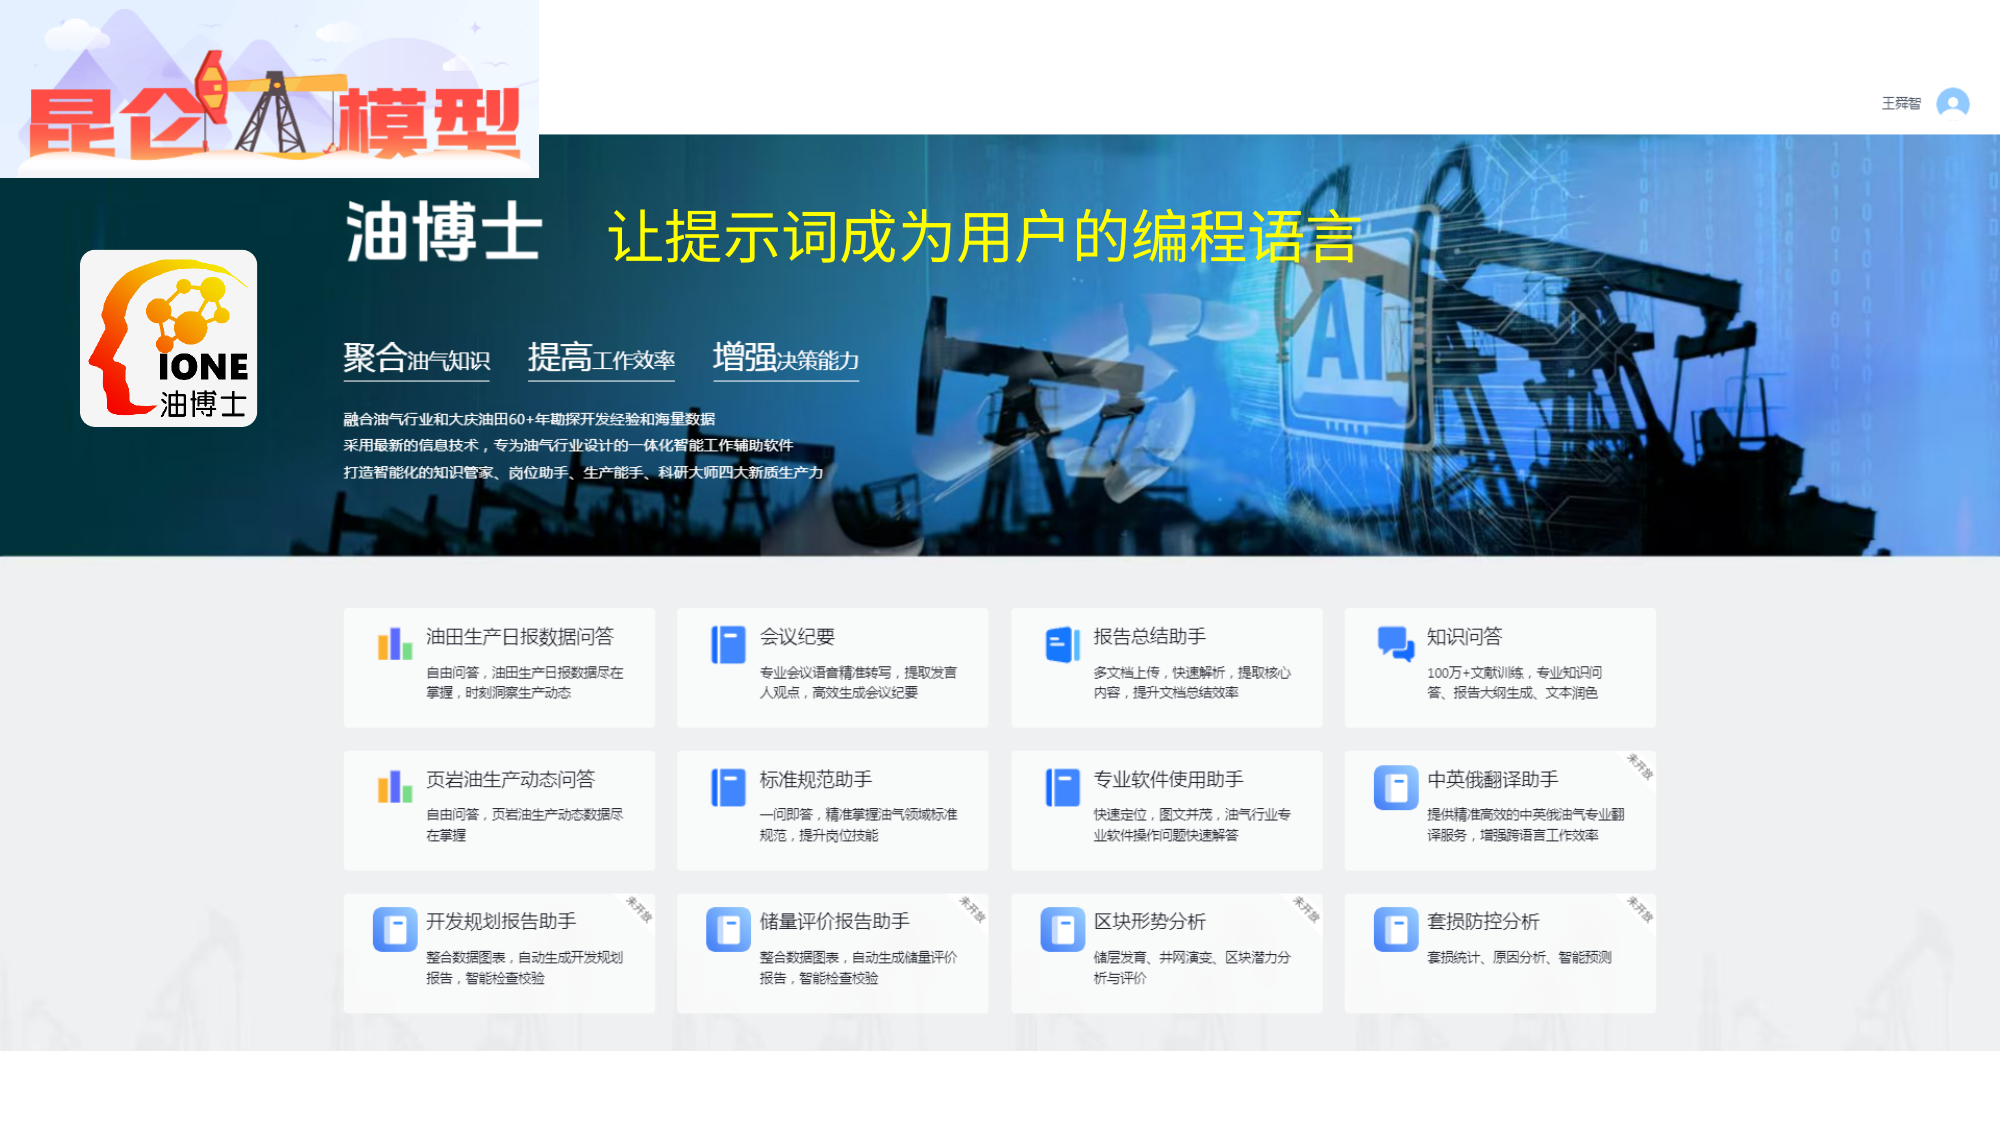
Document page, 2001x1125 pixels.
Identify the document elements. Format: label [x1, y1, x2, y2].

text_box [0, 0, 2000, 1051]
